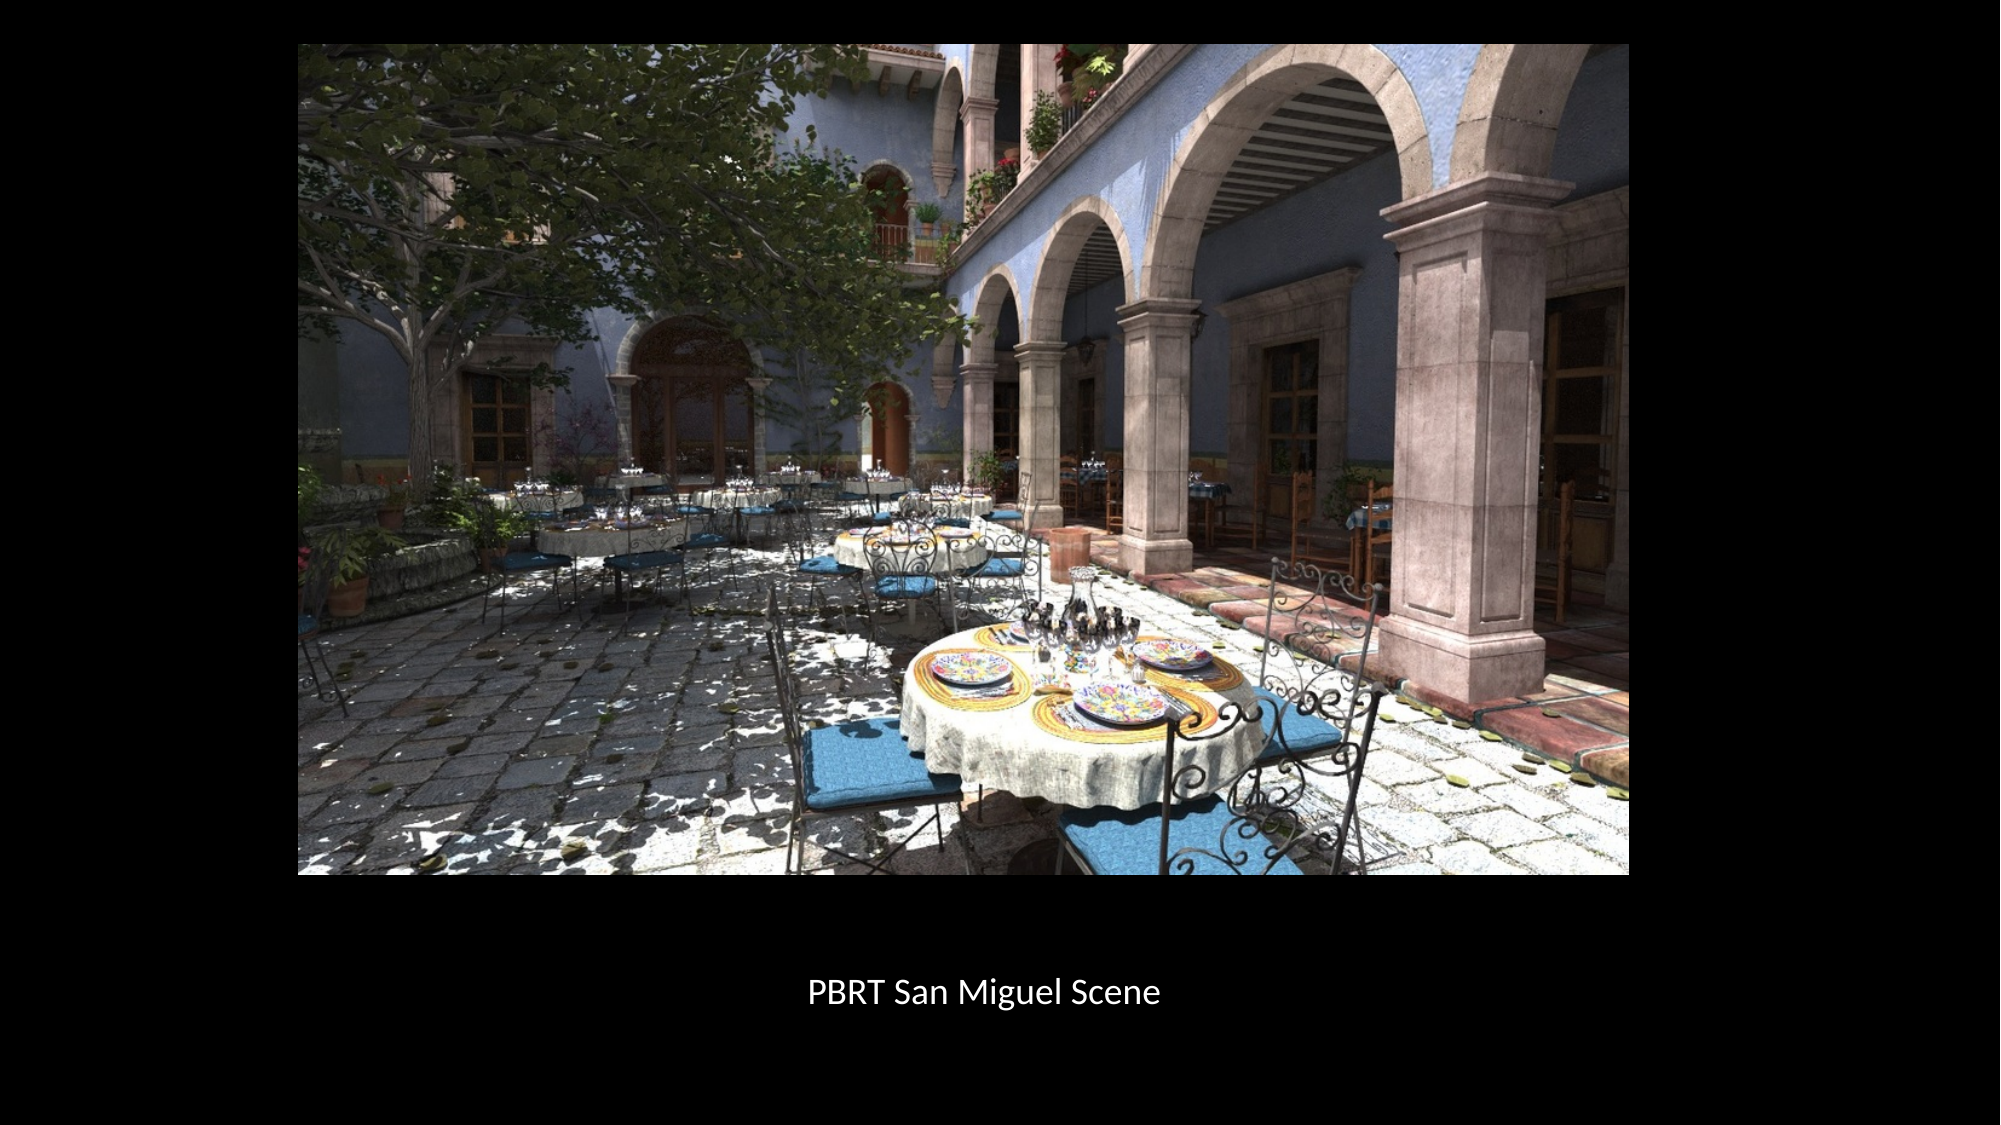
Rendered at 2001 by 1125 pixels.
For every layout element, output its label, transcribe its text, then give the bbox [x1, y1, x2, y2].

text_box PBRT San Miguel Scene [792, 959, 1177, 1019]
picture [298, 44, 1629, 875]
